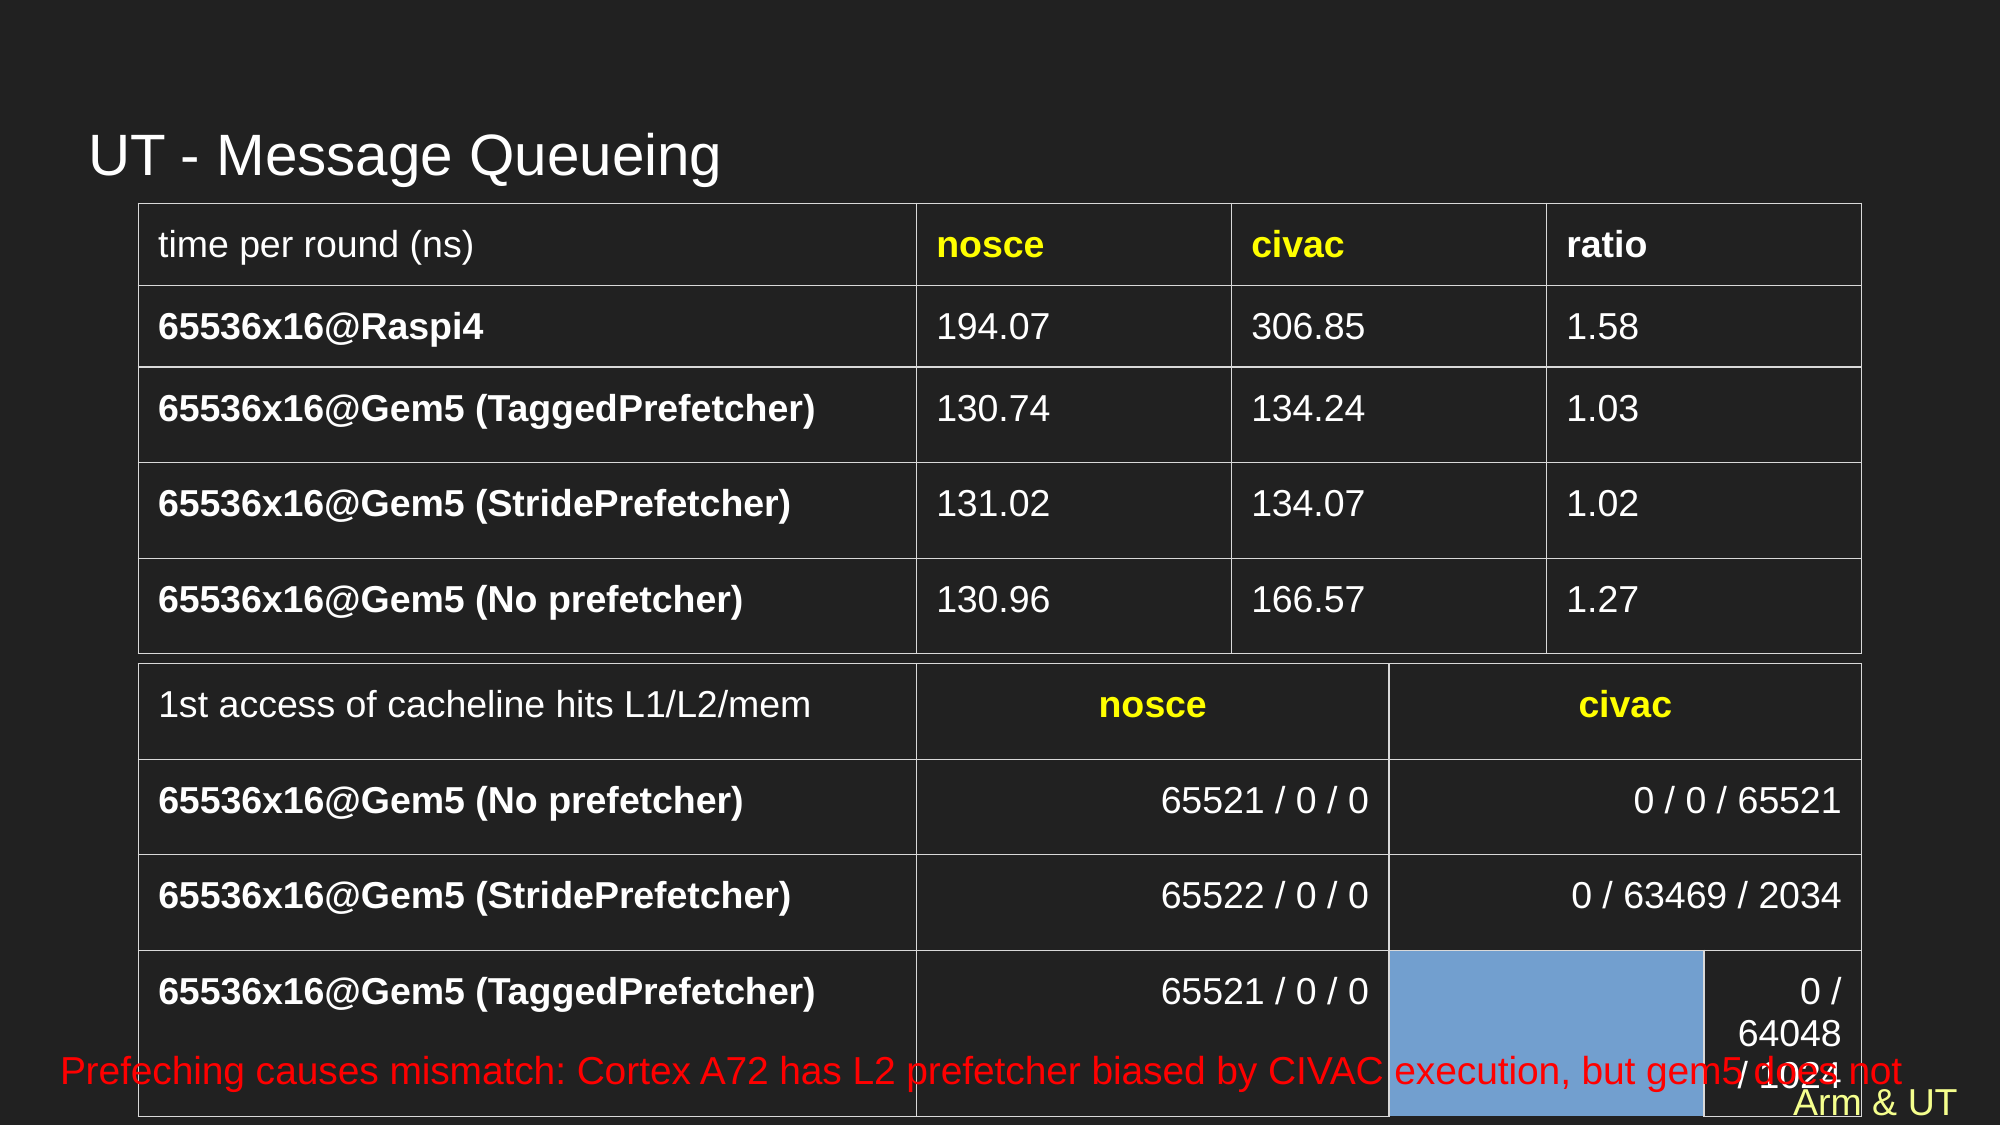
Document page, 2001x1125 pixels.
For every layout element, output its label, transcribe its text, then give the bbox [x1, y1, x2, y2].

table_header civac [1390, 664, 1861, 759]
table_header ratio [1547, 204, 1861, 285]
table_cell 65521 / 0 / 0 [917, 760, 1388, 854]
table_cell 134.07 [1232, 463, 1546, 558]
table_cell 131.02 [917, 463, 1231, 558]
table_cell 166.57 [1232, 559, 1546, 653]
table_cell 0 / 64048 / 1024 [1705, 951, 1861, 1025]
title UT - Message Queueing [68, 97, 1932, 223]
table_header civac [1232, 204, 1546, 285]
table_cell 130.96 [917, 559, 1231, 653]
text_box Arm & UT [1778, 1070, 1973, 1125]
table_cell 0 / 63469 / 2034 [1390, 855, 1861, 950]
table_cell 134.24 [1232, 368, 1546, 462]
table_cell 65522 / 0 / 0 [917, 855, 1388, 950]
table_cell 194.07 [917, 286, 1231, 366]
table_cell 65536x16@Gem5 (TaggedPrefetcher) [139, 951, 916, 1025]
table_cell 130.74 [917, 368, 1231, 462]
table_cell 65536x16@Raspi4 [139, 286, 916, 366]
table_cell 1.03 [1547, 368, 1861, 462]
table_cell 65536x16@Gem5 (TaggedPrefetcher) [139, 368, 916, 462]
table_header nosce [917, 664, 1388, 759]
table_cell 0 / 0 / 65521 [1390, 760, 1861, 854]
table_cell 65521 / 0 / 0 [917, 951, 1388, 1025]
table_cell 306.85 [1232, 286, 1546, 366]
table_cell 1.02 [1547, 463, 1861, 558]
table_header time per round (ns) [139, 204, 916, 285]
table_cell 65536x16@Gem5 (No prefetcher) [139, 760, 916, 854]
text_box Prefeching causes mismatch: Cortex A72 has L2 prefetcher biased by CIVAC execution, but gem5 does not [40, 1025, 1954, 1116]
table_cell 65536x16@Gem5 (No prefetcher) [139, 559, 916, 653]
table_cell 65536x16@Gem5 (StridePrefetcher) [139, 855, 916, 950]
table_cell 1.58 [1547, 286, 1861, 366]
table_header 1st access of cacheline hits L1/L2/mem [139, 664, 916, 759]
table_cell 65536x16@Gem5 (StridePrefetcher) [139, 463, 916, 558]
table_cell 1.27 [1547, 559, 1861, 653]
table_header nosce [917, 204, 1231, 285]
